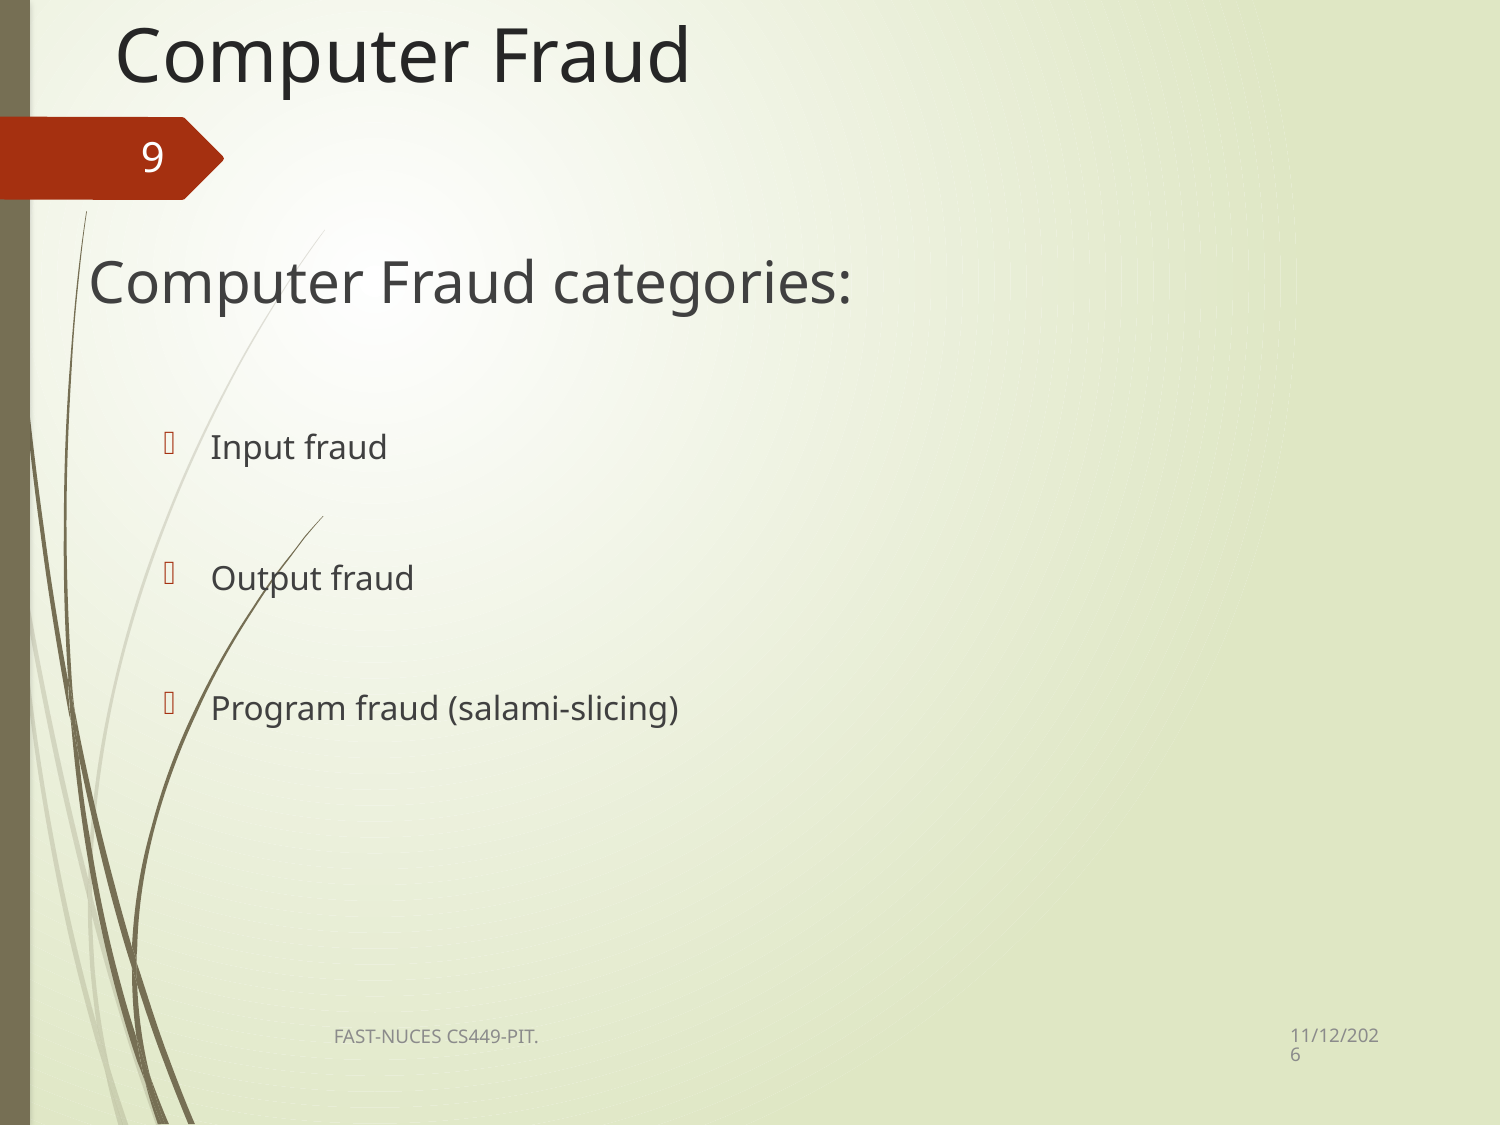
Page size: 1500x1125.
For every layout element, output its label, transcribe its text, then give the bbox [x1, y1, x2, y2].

slide_number 9 [83, 129, 180, 190]
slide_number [1275, 1006, 1401, 1068]
footer FAST-NUCES CS449-PIT. [318, 1006, 1257, 1067]
list Computer Fraud categories: Input fraud Output fraud Program fraud (salami-slicing) [73, 237, 1424, 1014]
title Computer Fraud [99, 0, 1450, 113]
